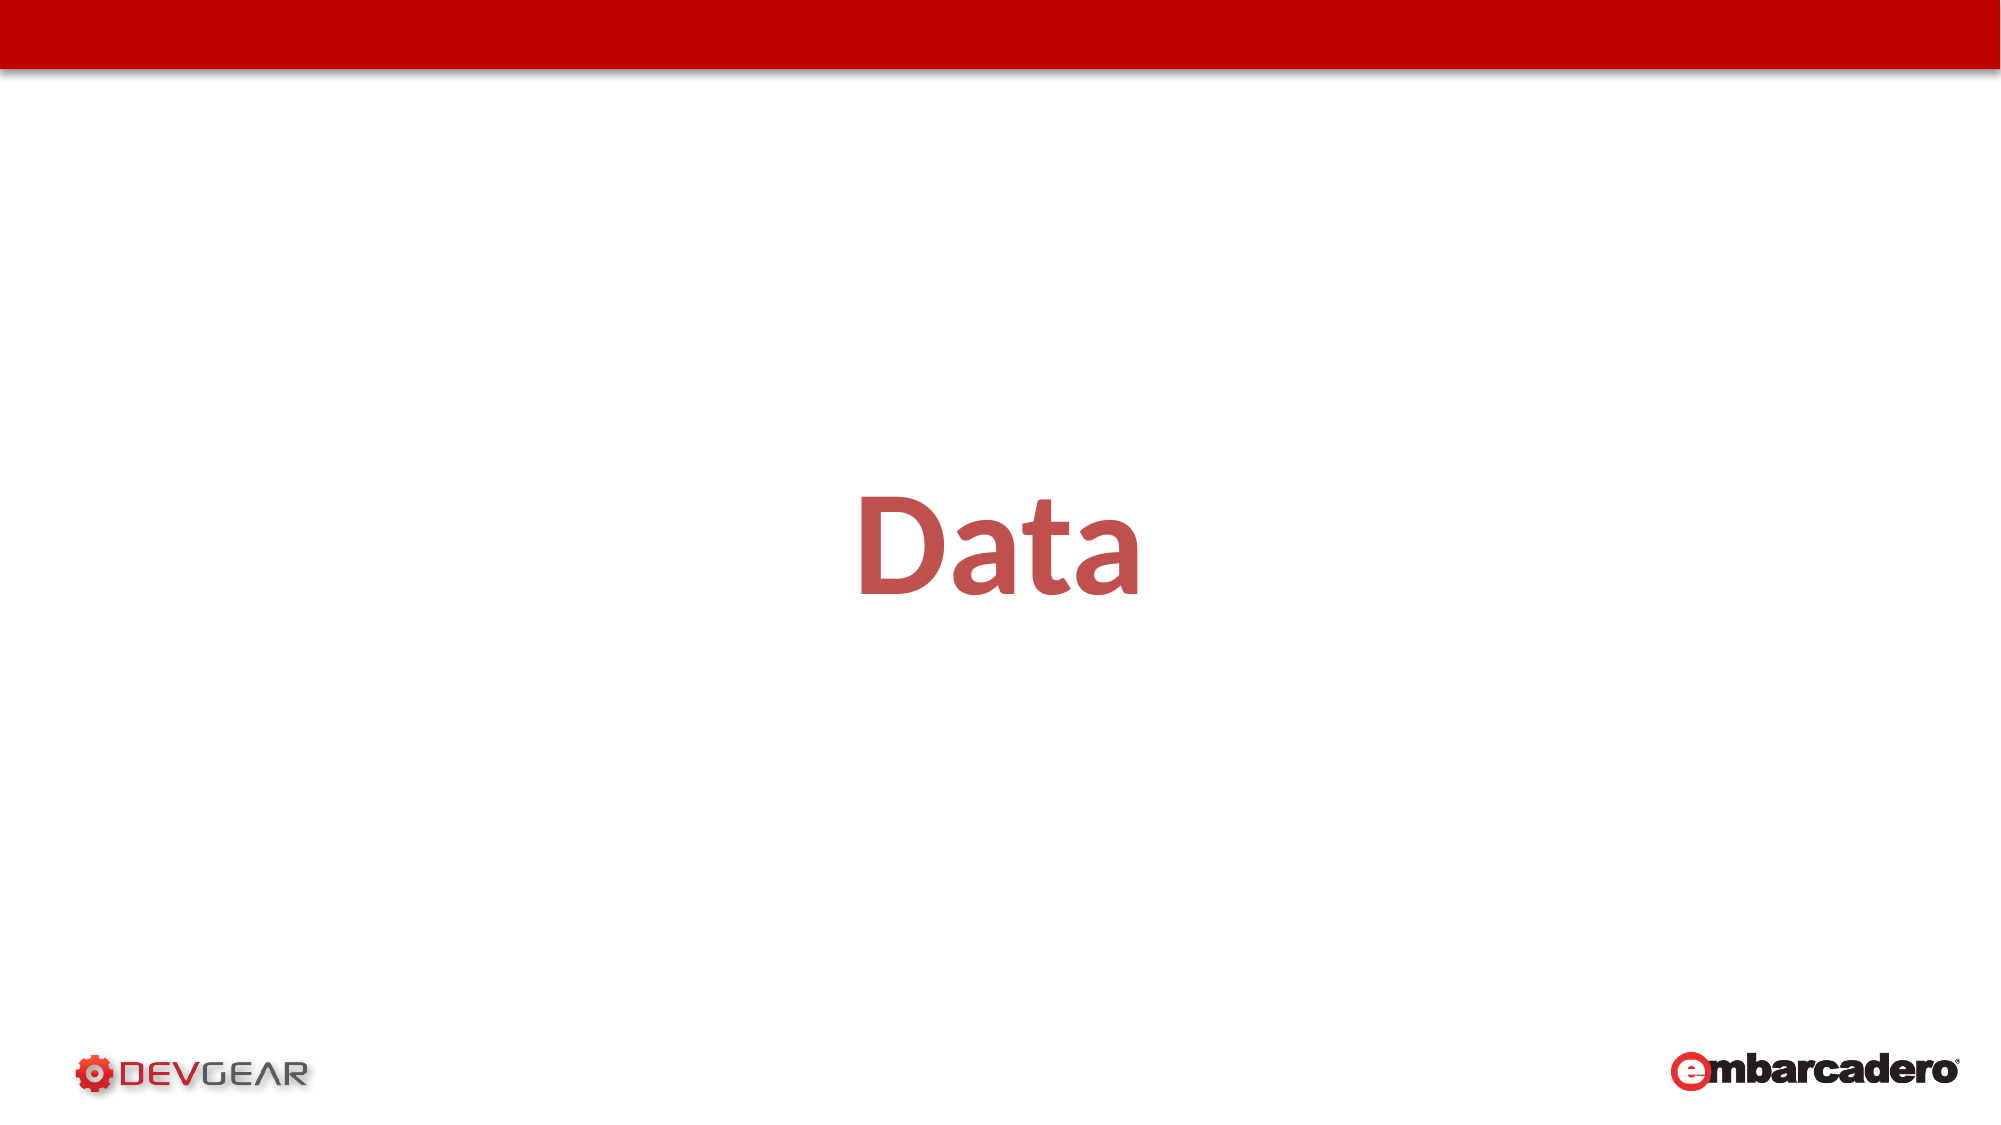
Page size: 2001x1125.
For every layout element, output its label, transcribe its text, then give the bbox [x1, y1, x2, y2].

picture [65, 1054, 319, 1093]
text_box Data [839, 437, 1161, 632]
picture [1671, 1052, 1960, 1091]
